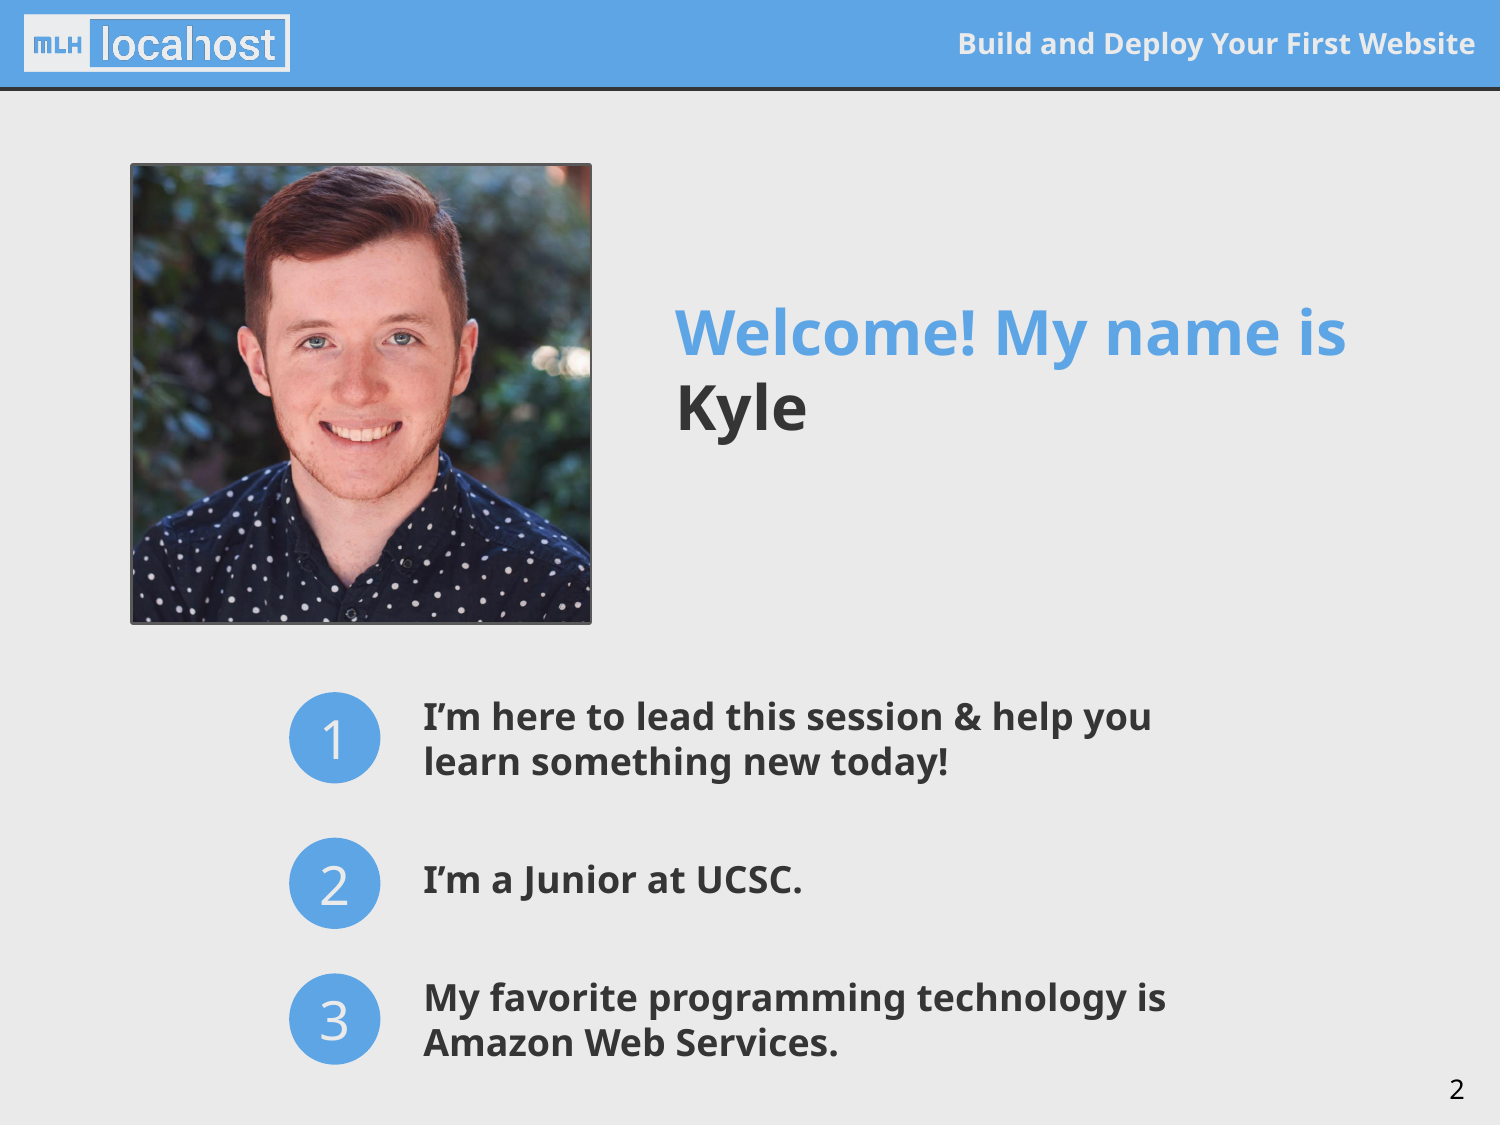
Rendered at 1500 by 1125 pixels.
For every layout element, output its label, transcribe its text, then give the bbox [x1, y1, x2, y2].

text_box I’m here to lead this session & help you learn something new today! [408, 676, 1211, 800]
slide_number ‹#› [1389, 1057, 1480, 1125]
text_box Welcome! My name is Kyle [660, 283, 1367, 453]
text_box 2 [289, 837, 381, 929]
picture [24, 14, 290, 72]
text_box I’m a Junior at UCSC. [408, 816, 1211, 941]
text_box 3 [289, 973, 381, 1065]
text_box 1 [289, 692, 381, 784]
picture [132, 165, 590, 623]
text_box My favorite programming technology is Amazon Web Services. [408, 957, 1211, 1081]
